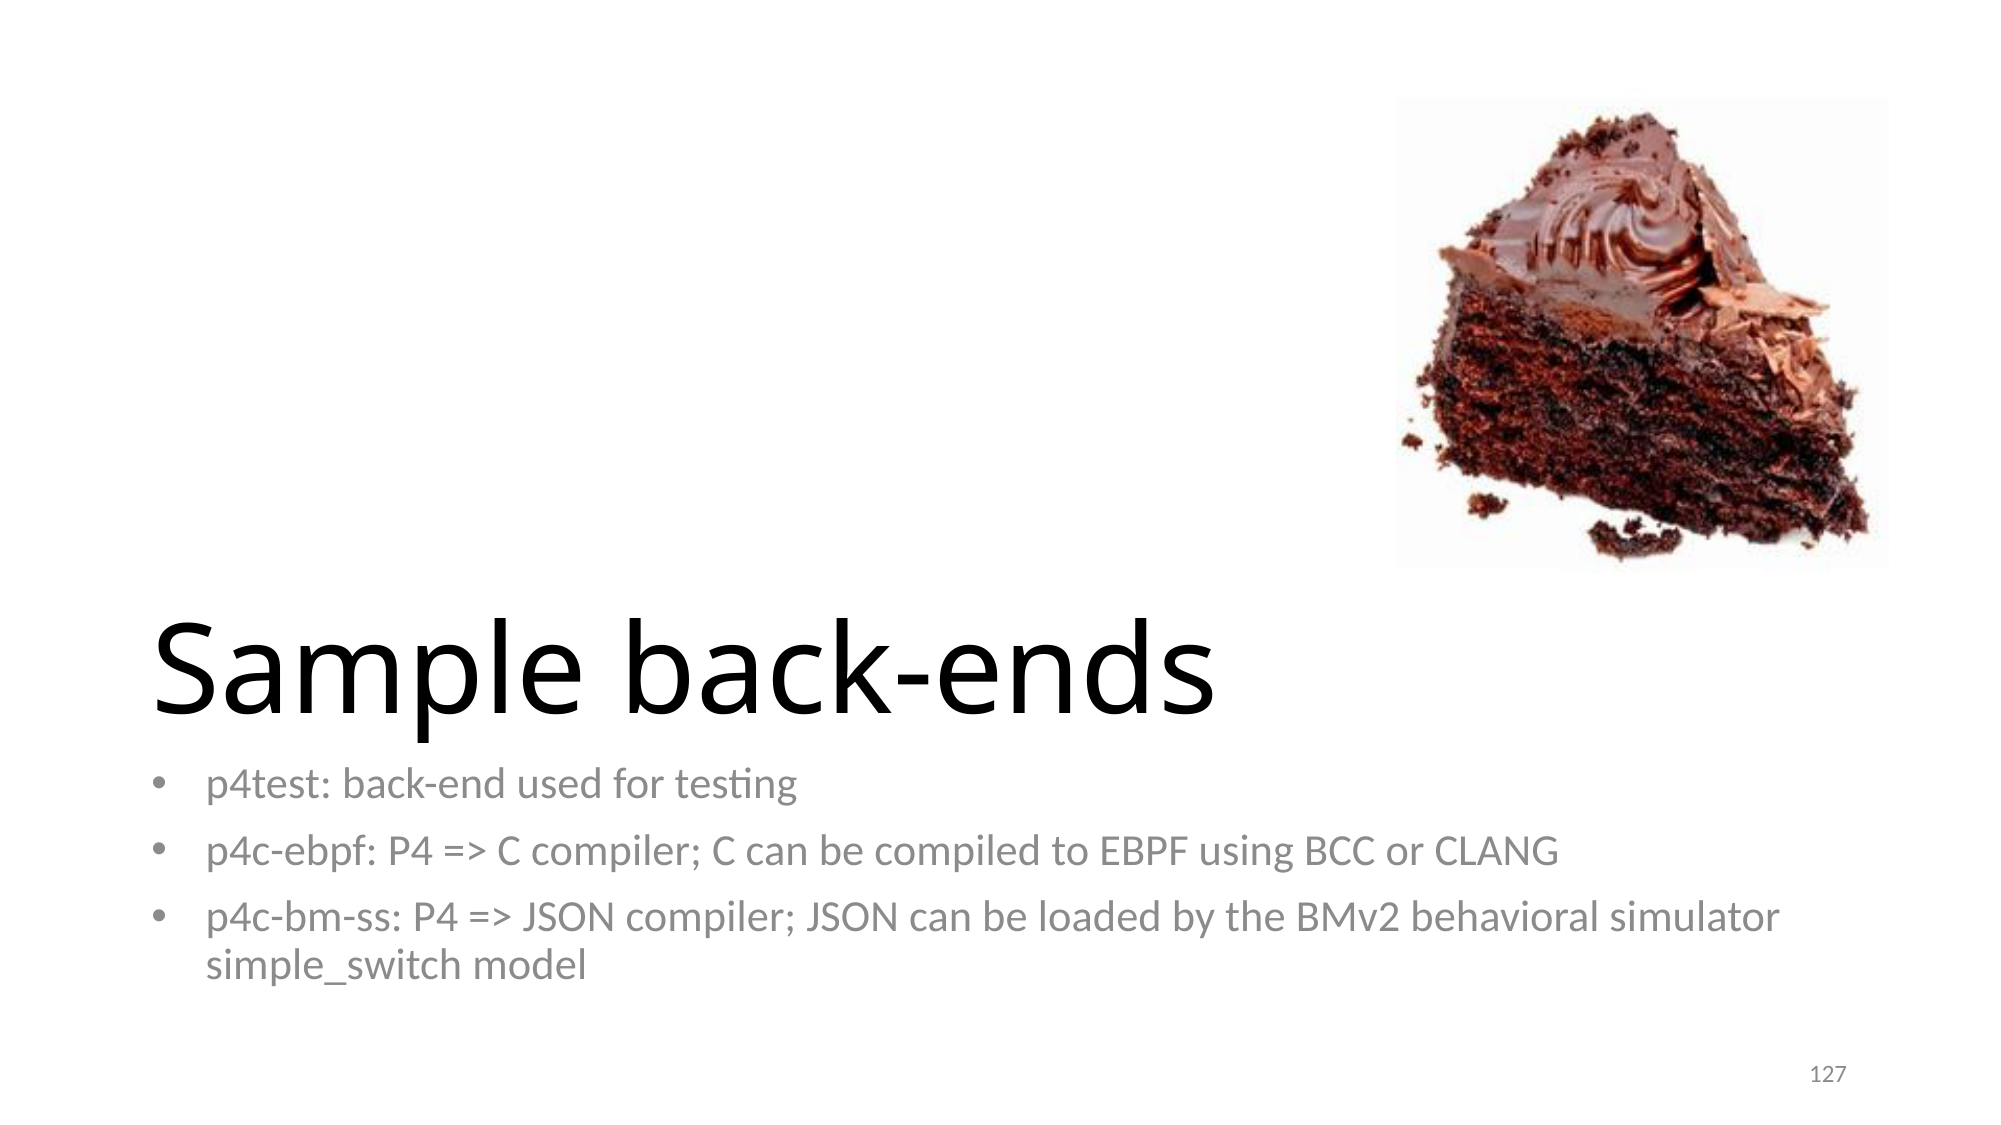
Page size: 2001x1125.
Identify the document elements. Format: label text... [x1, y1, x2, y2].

title Sample back-ends [136, 280, 1862, 749]
slide_number 127 [1412, 1042, 1863, 1103]
picture [1396, 73, 1889, 601]
list p4test: back-end used for testing p4c-ebpf: P4 => C compiler; C can be compiled to EBPF using BCC or CLANG p4c-bm-ss: P4 => JSON compiler; JSON can be loaded by the BMv2 behavioral simulator simple_switch model [136, 752, 1862, 999]
